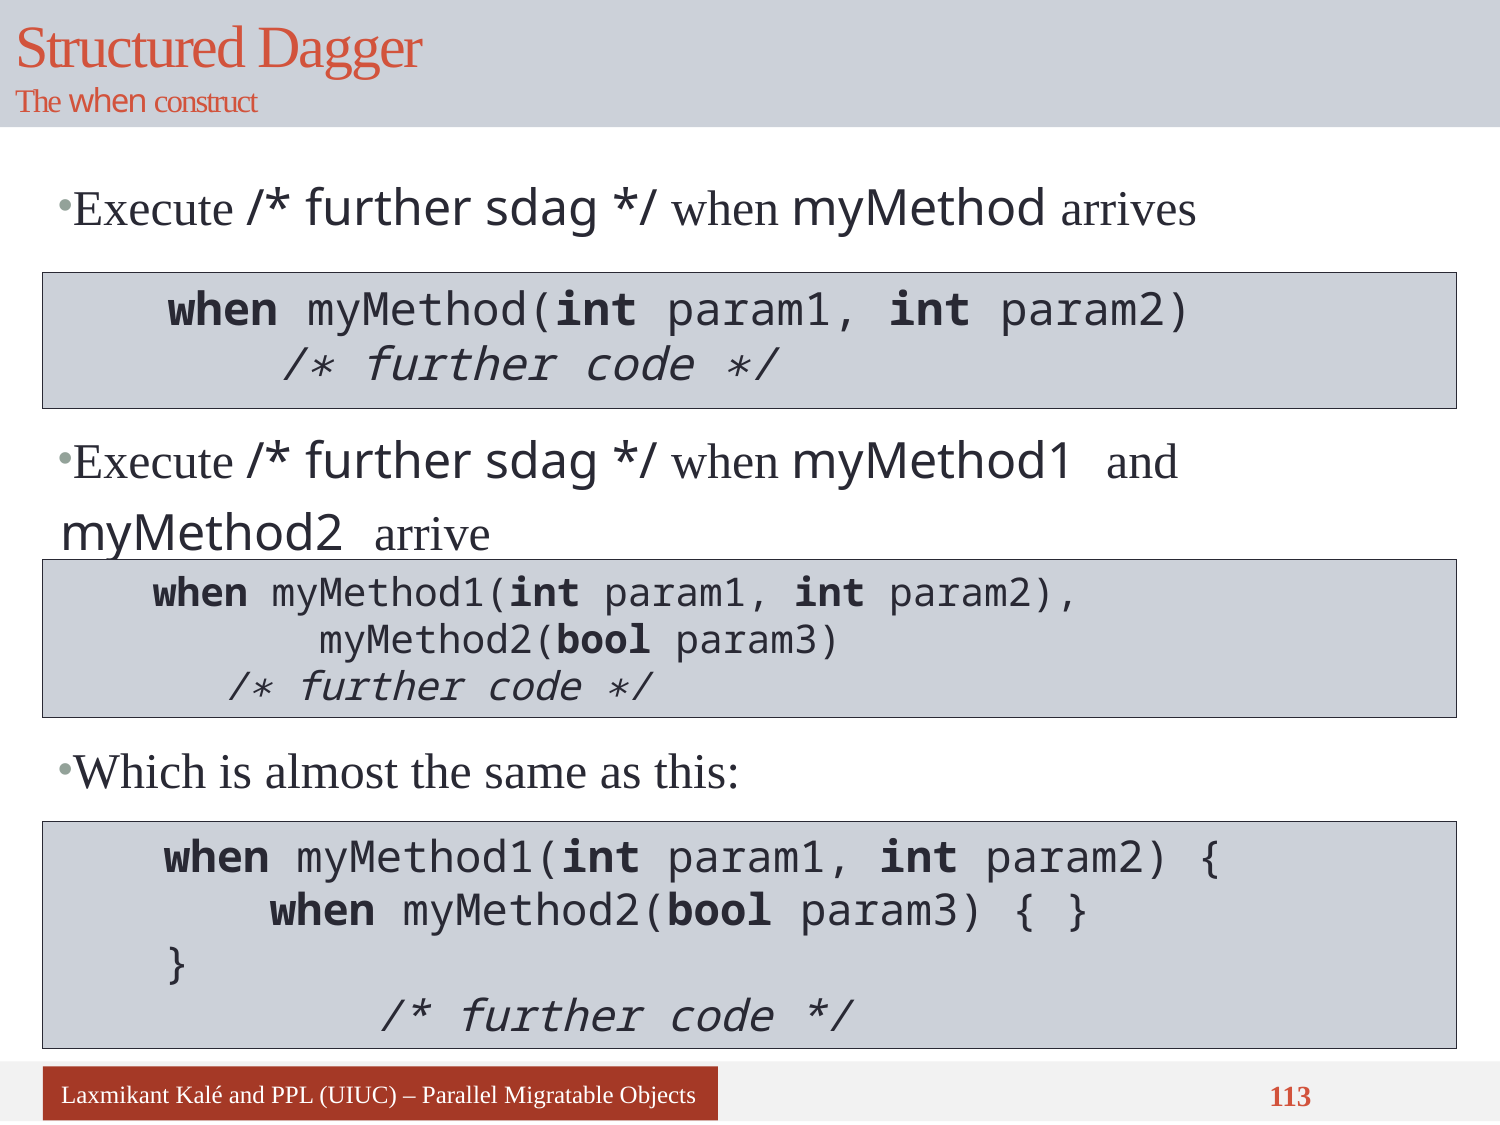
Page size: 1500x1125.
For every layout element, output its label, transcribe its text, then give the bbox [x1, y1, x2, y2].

slide_number 113 [1254, 1067, 1457, 1122]
text_box when myMethod1(int param1, int param2) { when myMethod2(bool param3) { } } /* further code */ [42, 821, 1457, 1049]
title Structured Dagger The when construct [0, 0, 1500, 128]
text_box when myMethod(int param1, int param2) /∗ further code ∗/ [42, 273, 1457, 408]
text_box when myMethod1(int param1, int param2), myMethod2(bool param3) /∗ further code ∗/ [42, 559, 1457, 718]
text_box Execute /* further sdag */ when myMethod1 and myMethod2 arrive [42, 408, 1457, 559]
text_box Execute /* further sdag */ when myMethod arrives [42, 167, 1457, 273]
footer Laxmikant Kalé and PPL (UIUC) – Parallel Migratable Objects [42, 1066, 718, 1121]
list Which is almost the same as this: [42, 718, 1457, 821]
